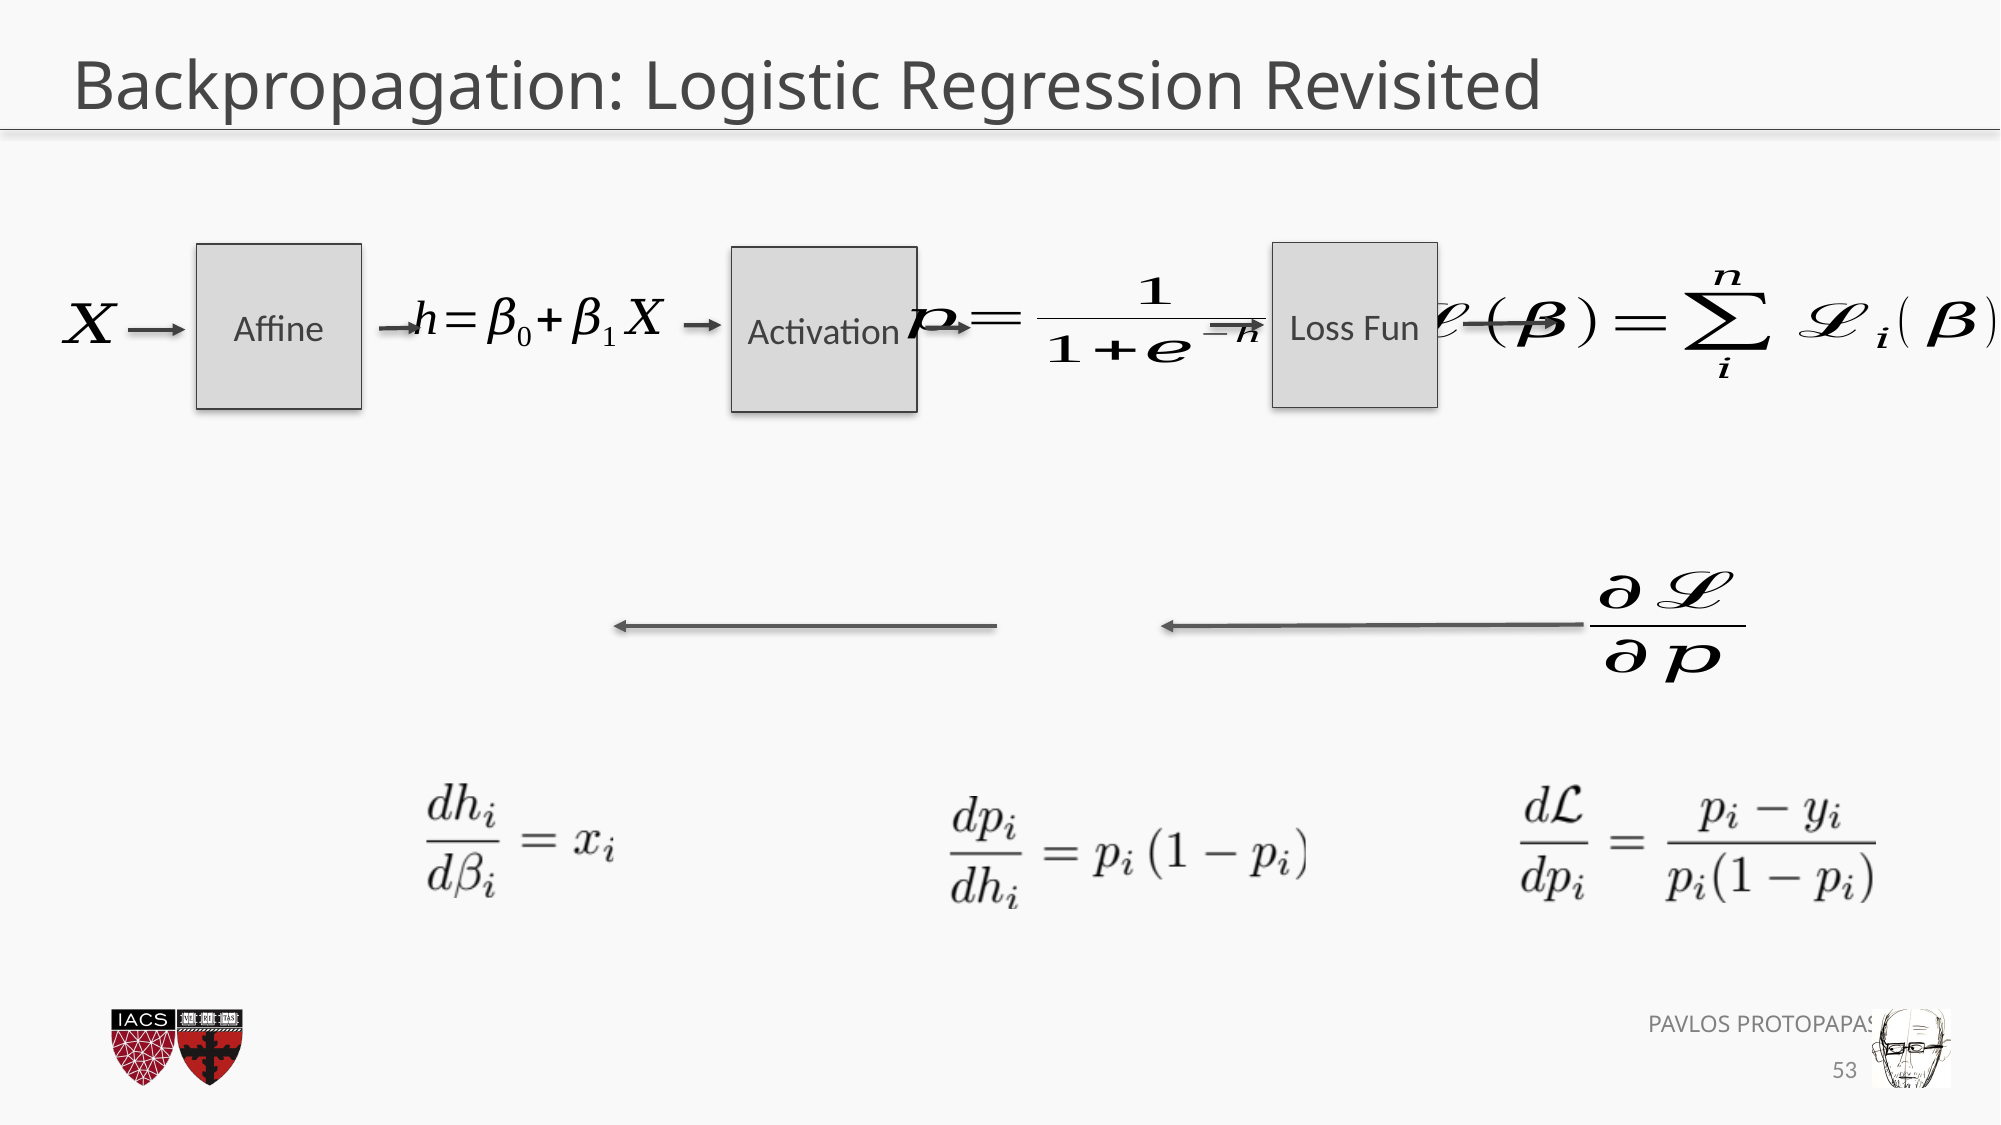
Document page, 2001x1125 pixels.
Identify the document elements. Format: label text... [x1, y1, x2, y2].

picture [1519, 783, 1877, 903]
slide_number 53 [1405, 1038, 1873, 1099]
picture [425, 782, 614, 898]
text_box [420, 578, 998, 691]
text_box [1016, 580, 1584, 692]
title Backpropagation: Logistic Regression Revisited [57, 35, 1943, 162]
picture [1872, 1009, 1951, 1088]
picture [949, 796, 1306, 910]
picture [109, 1009, 243, 1086]
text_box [57, 242, 2000, 413]
